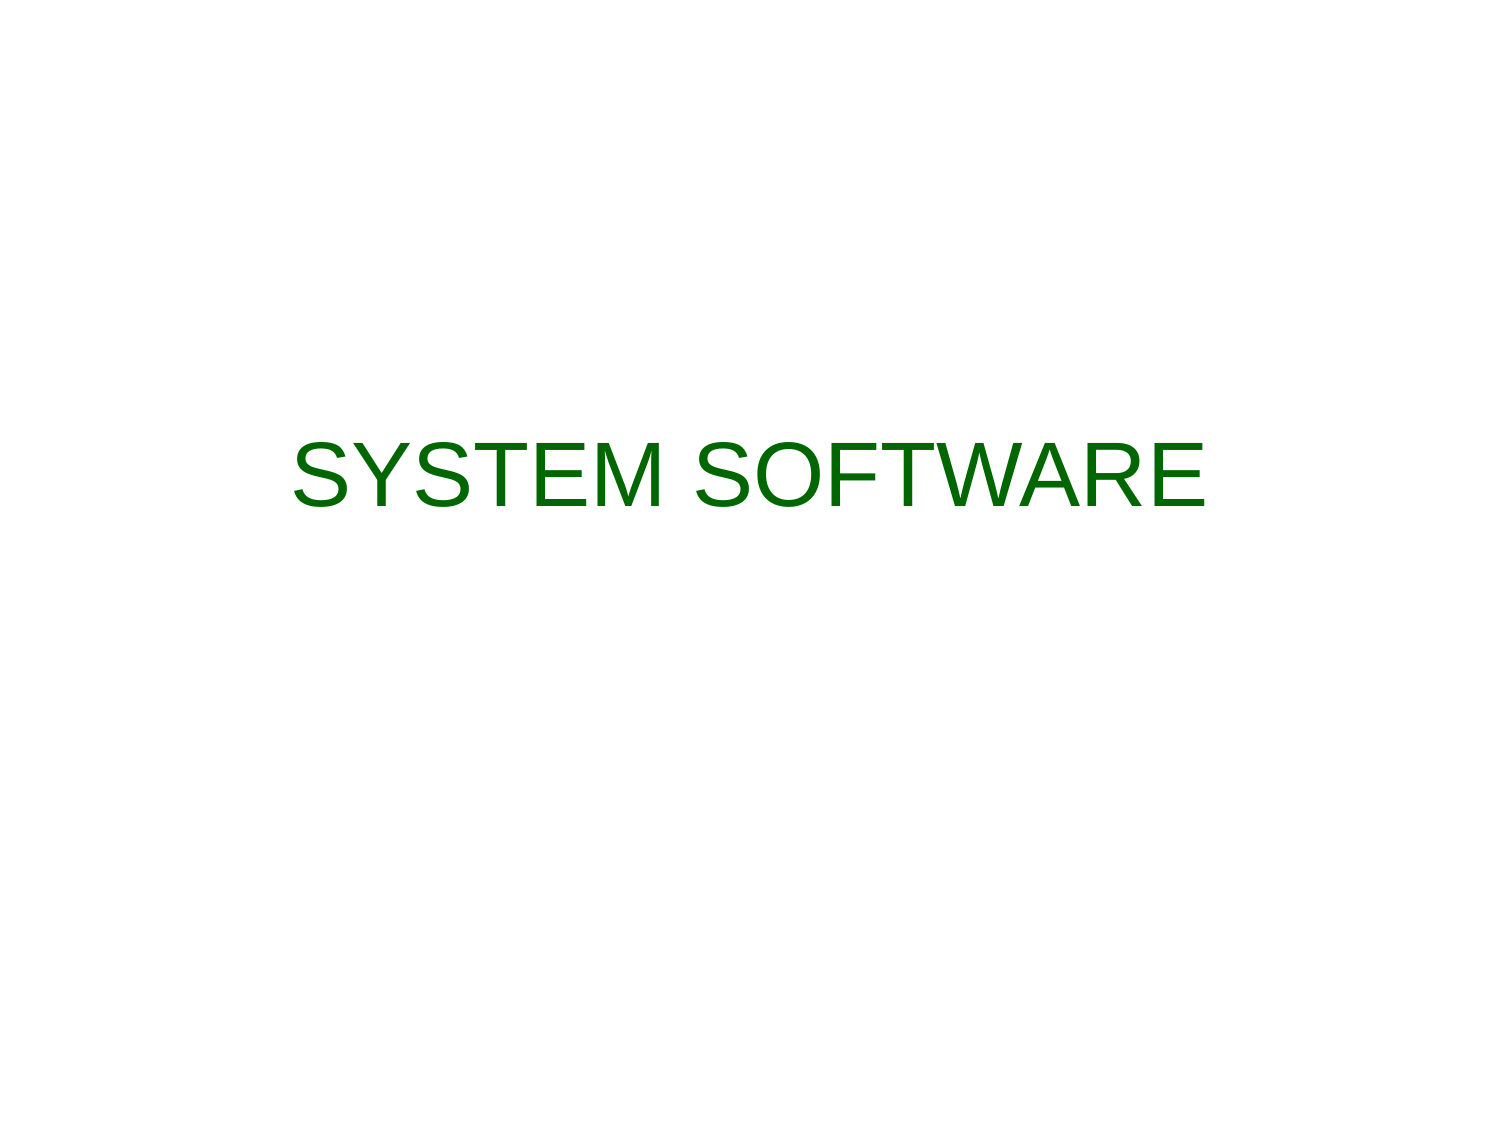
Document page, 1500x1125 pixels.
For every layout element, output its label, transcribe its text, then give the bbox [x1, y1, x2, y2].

title SYSTEM SOFTWARE [112, 349, 1388, 591]
